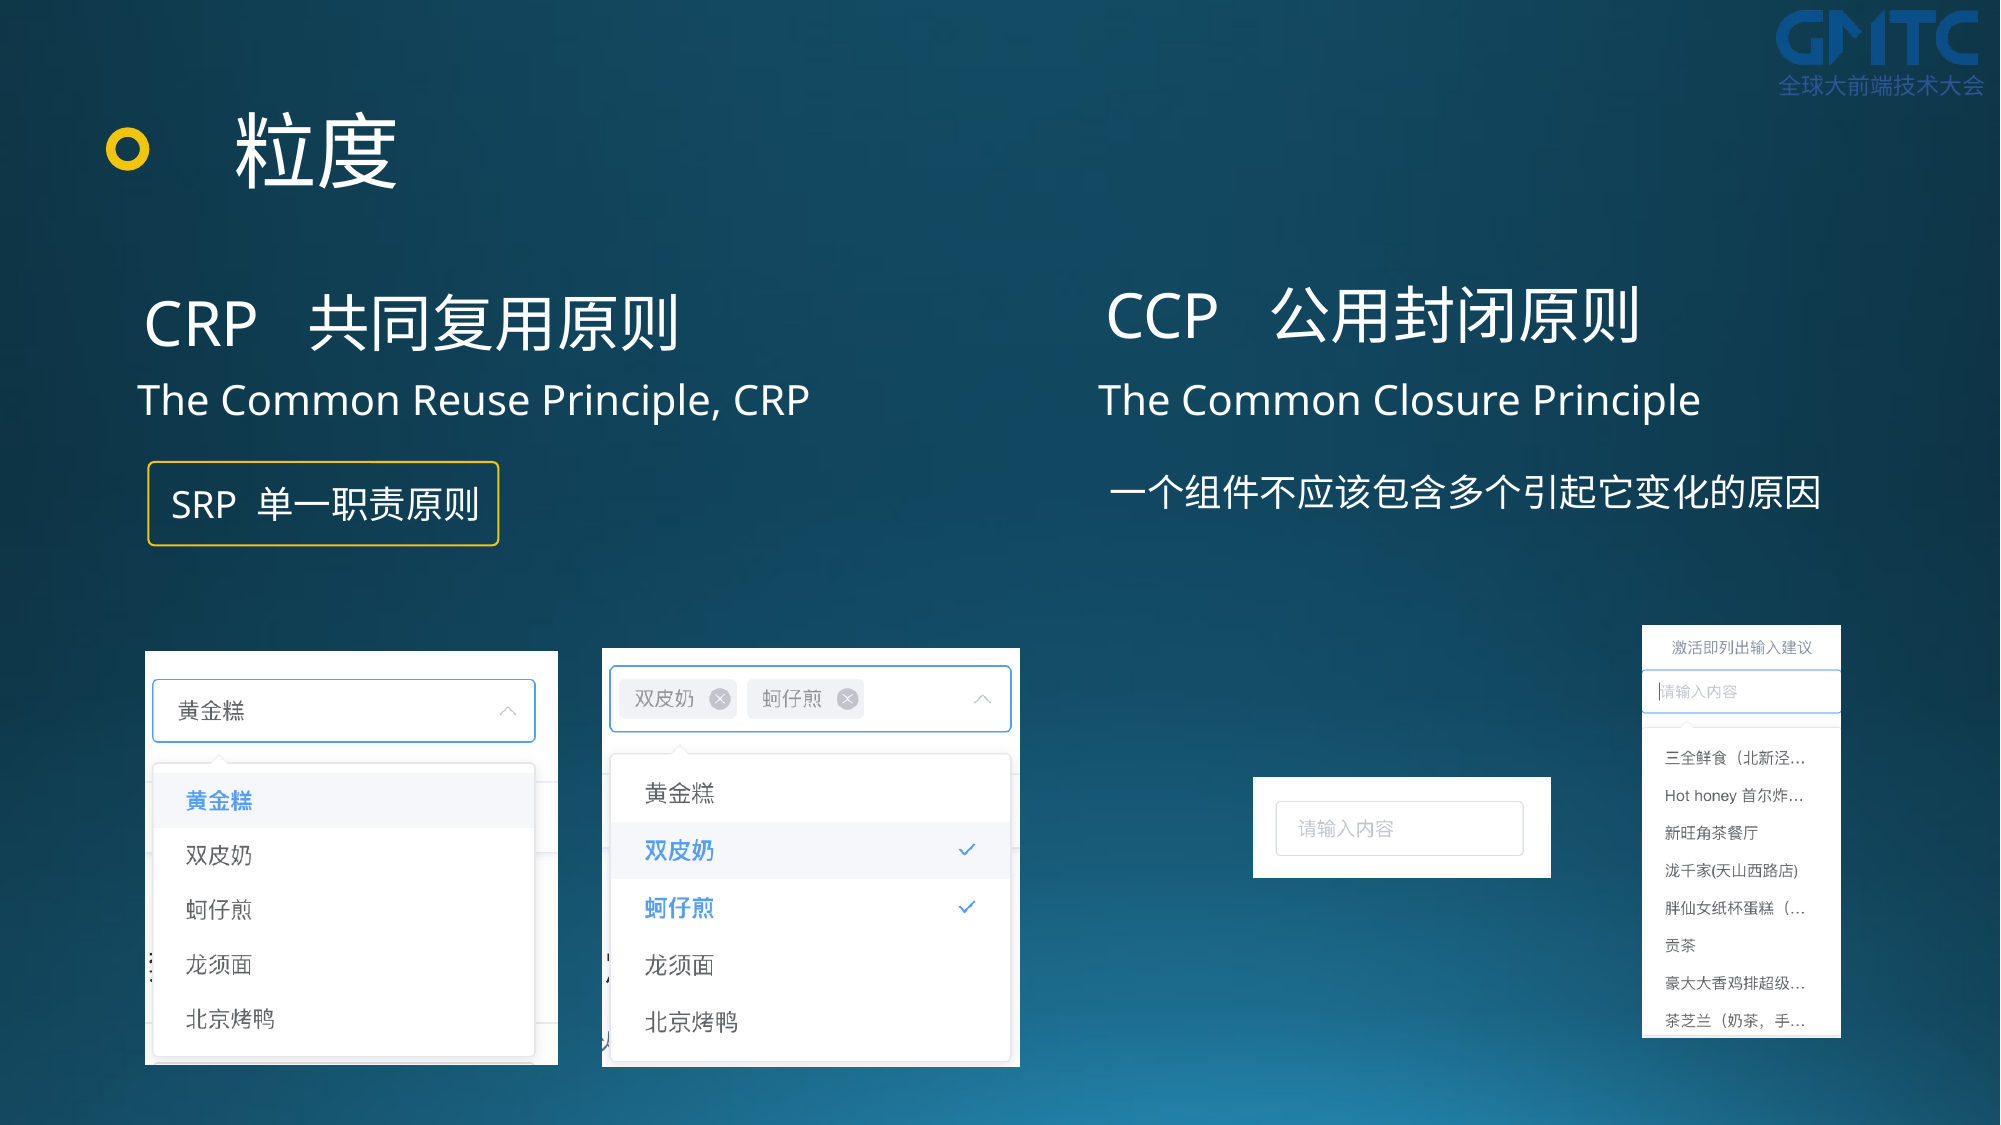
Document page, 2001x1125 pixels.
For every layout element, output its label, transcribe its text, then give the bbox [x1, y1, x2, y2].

text_box CRP 共同复用原则 [128, 276, 930, 367]
text_box 全球大前端技术大会 [1764, 64, 2000, 107]
text_box 粒度 [218, 92, 505, 207]
text_box CCP 公用封闭原则 [1090, 268, 1905, 358]
text_box The Common Closure Principle [1083, 366, 1717, 431]
text_box [109, 131, 146, 167]
text_box 一个组件不应该包含多个引起它变化的原因 [1094, 461, 1838, 522]
picture [0, 0, 2000, 1125]
text_box The Common Reuse Principle, CRP [122, 366, 826, 431]
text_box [148, 461, 499, 546]
